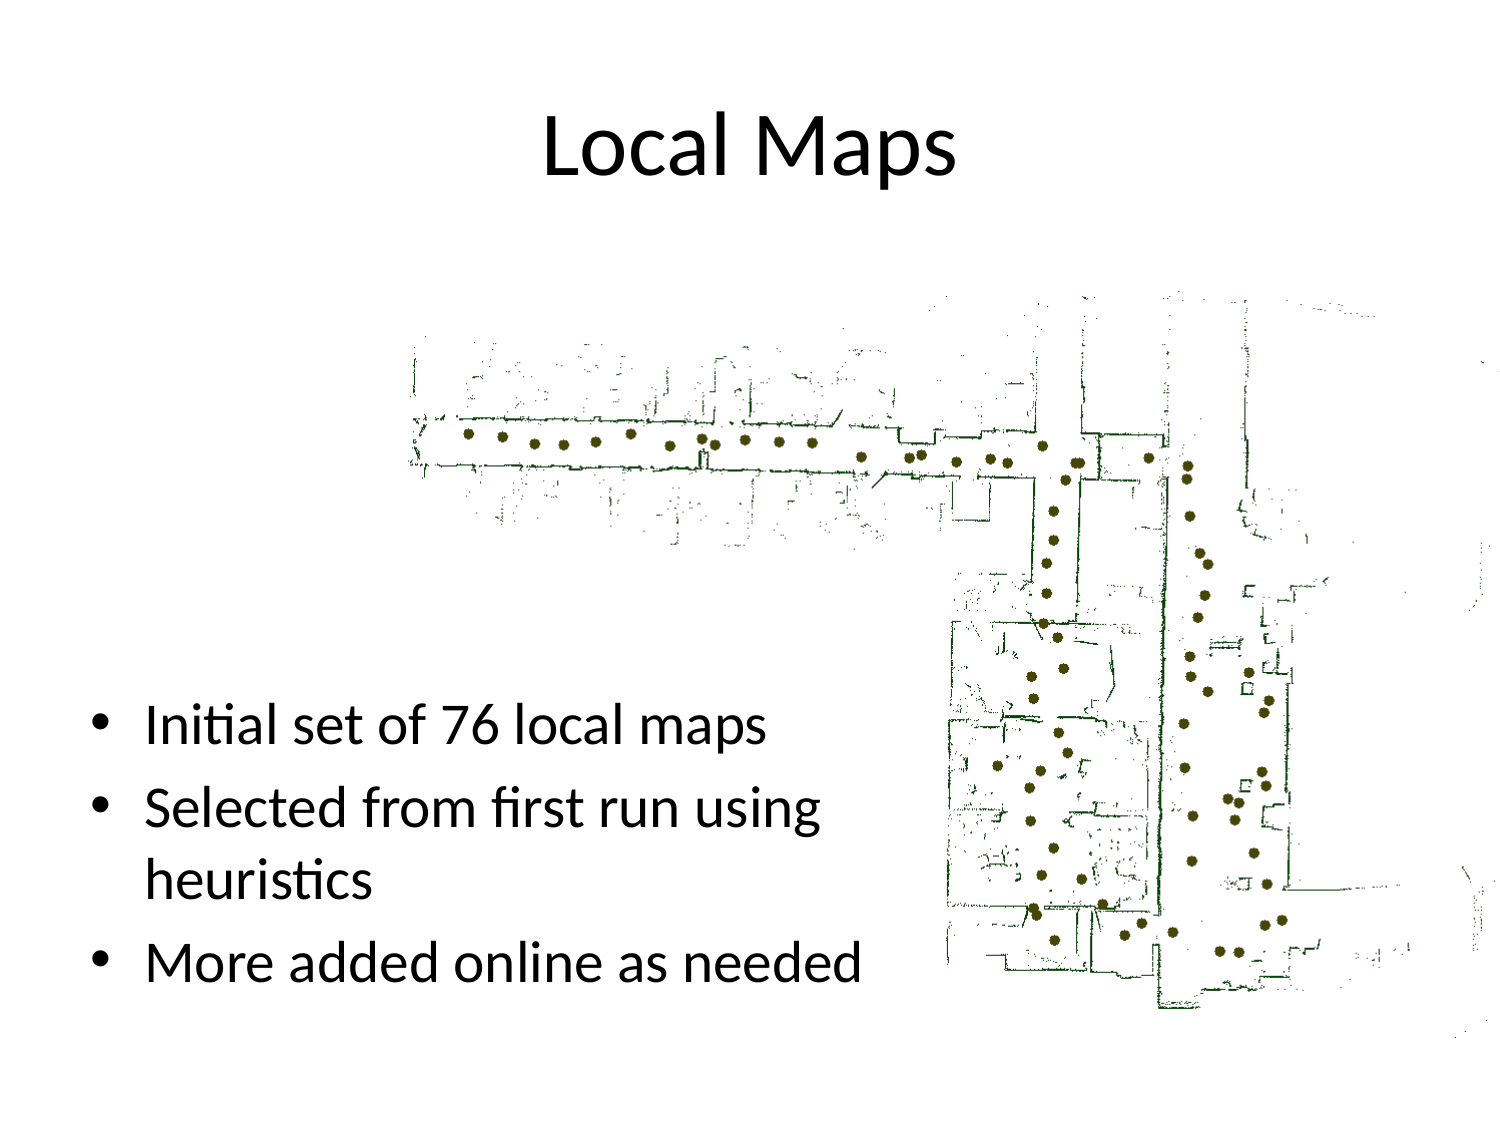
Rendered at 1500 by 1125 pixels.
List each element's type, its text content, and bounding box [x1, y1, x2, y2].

list Initial set of 76 local maps Selected from first run using heuristics More added online as needed [75, 262, 904, 1005]
title Local Maps [75, 45, 1425, 233]
picture [407, 290, 1500, 1040]
